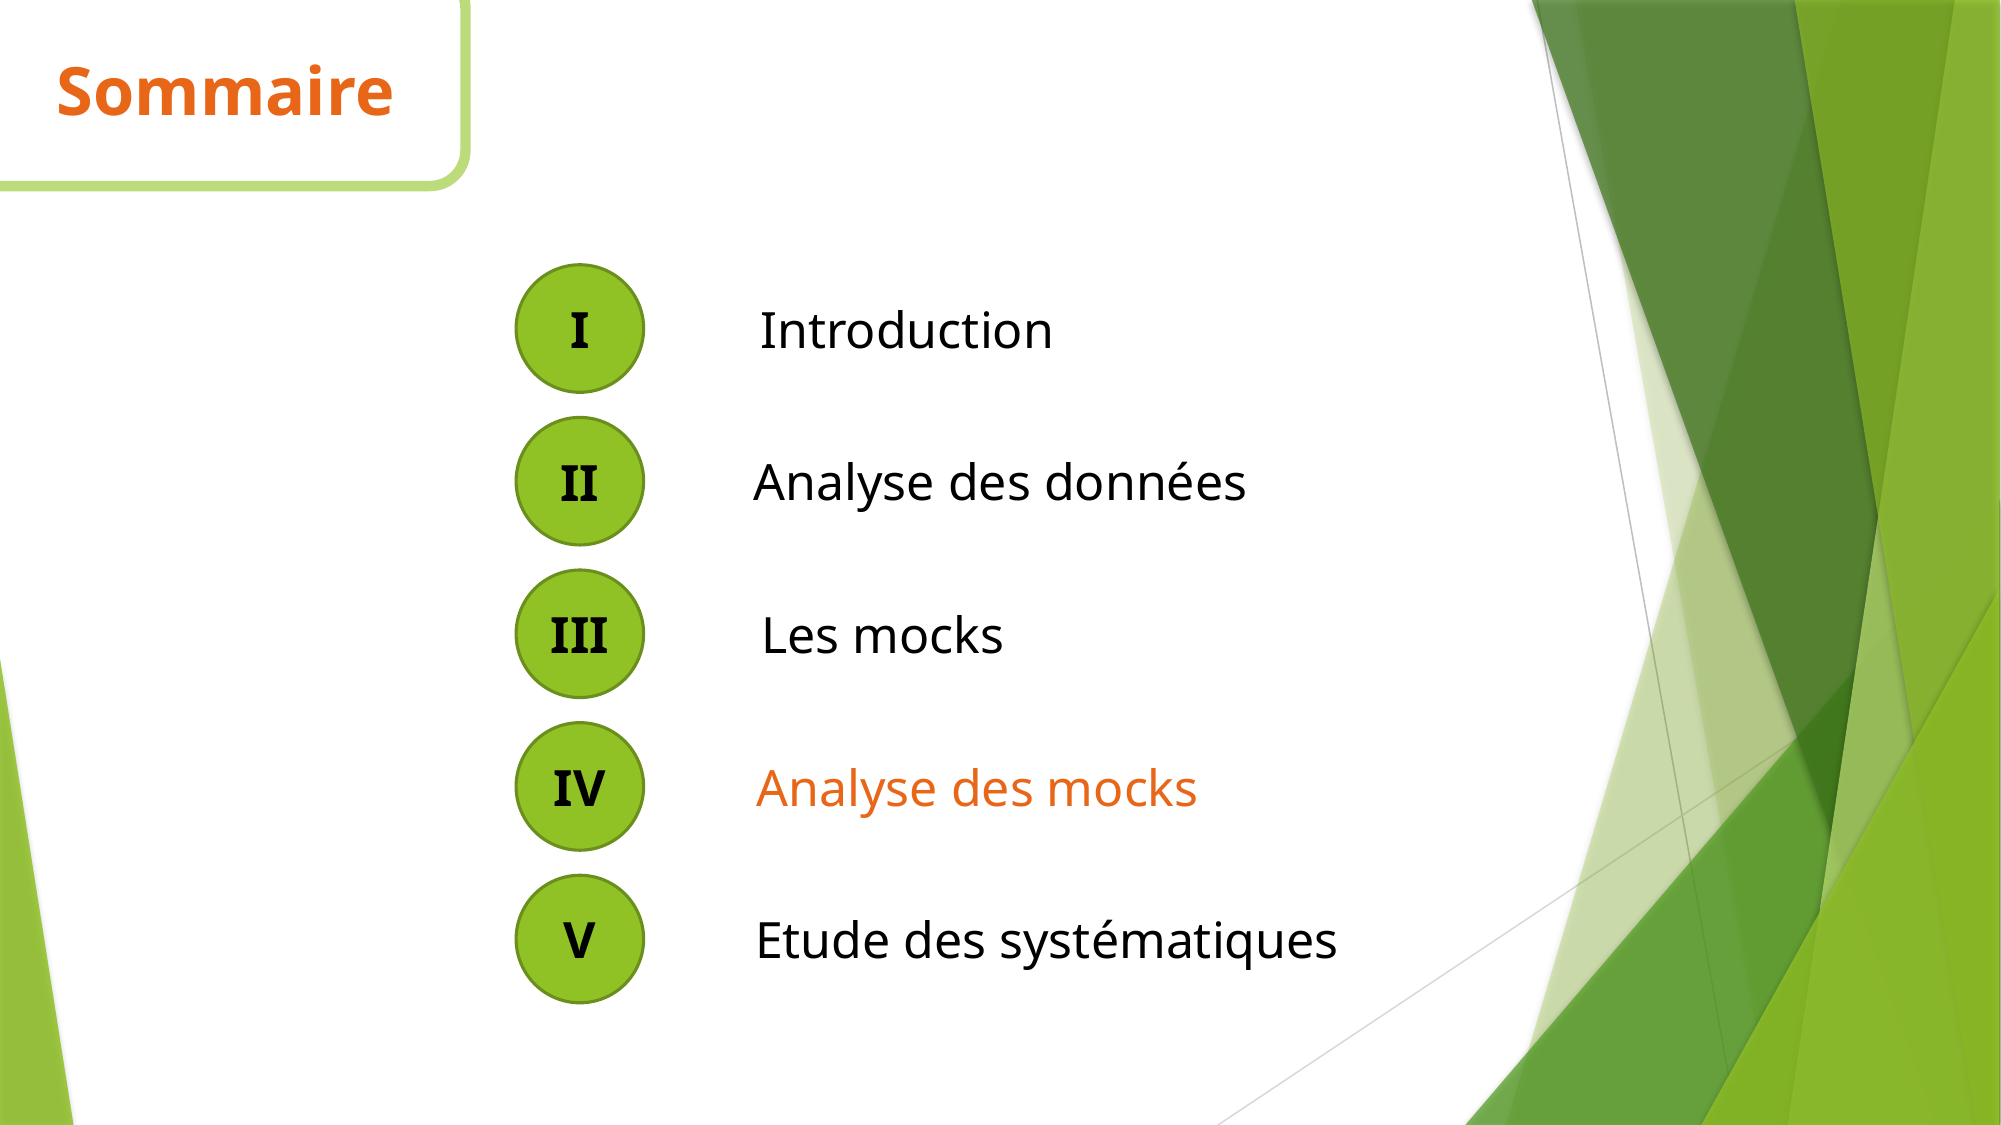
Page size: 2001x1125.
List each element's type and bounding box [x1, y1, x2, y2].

text_box [515, 264, 1342, 1004]
text_box [0, 0, 468, 188]
